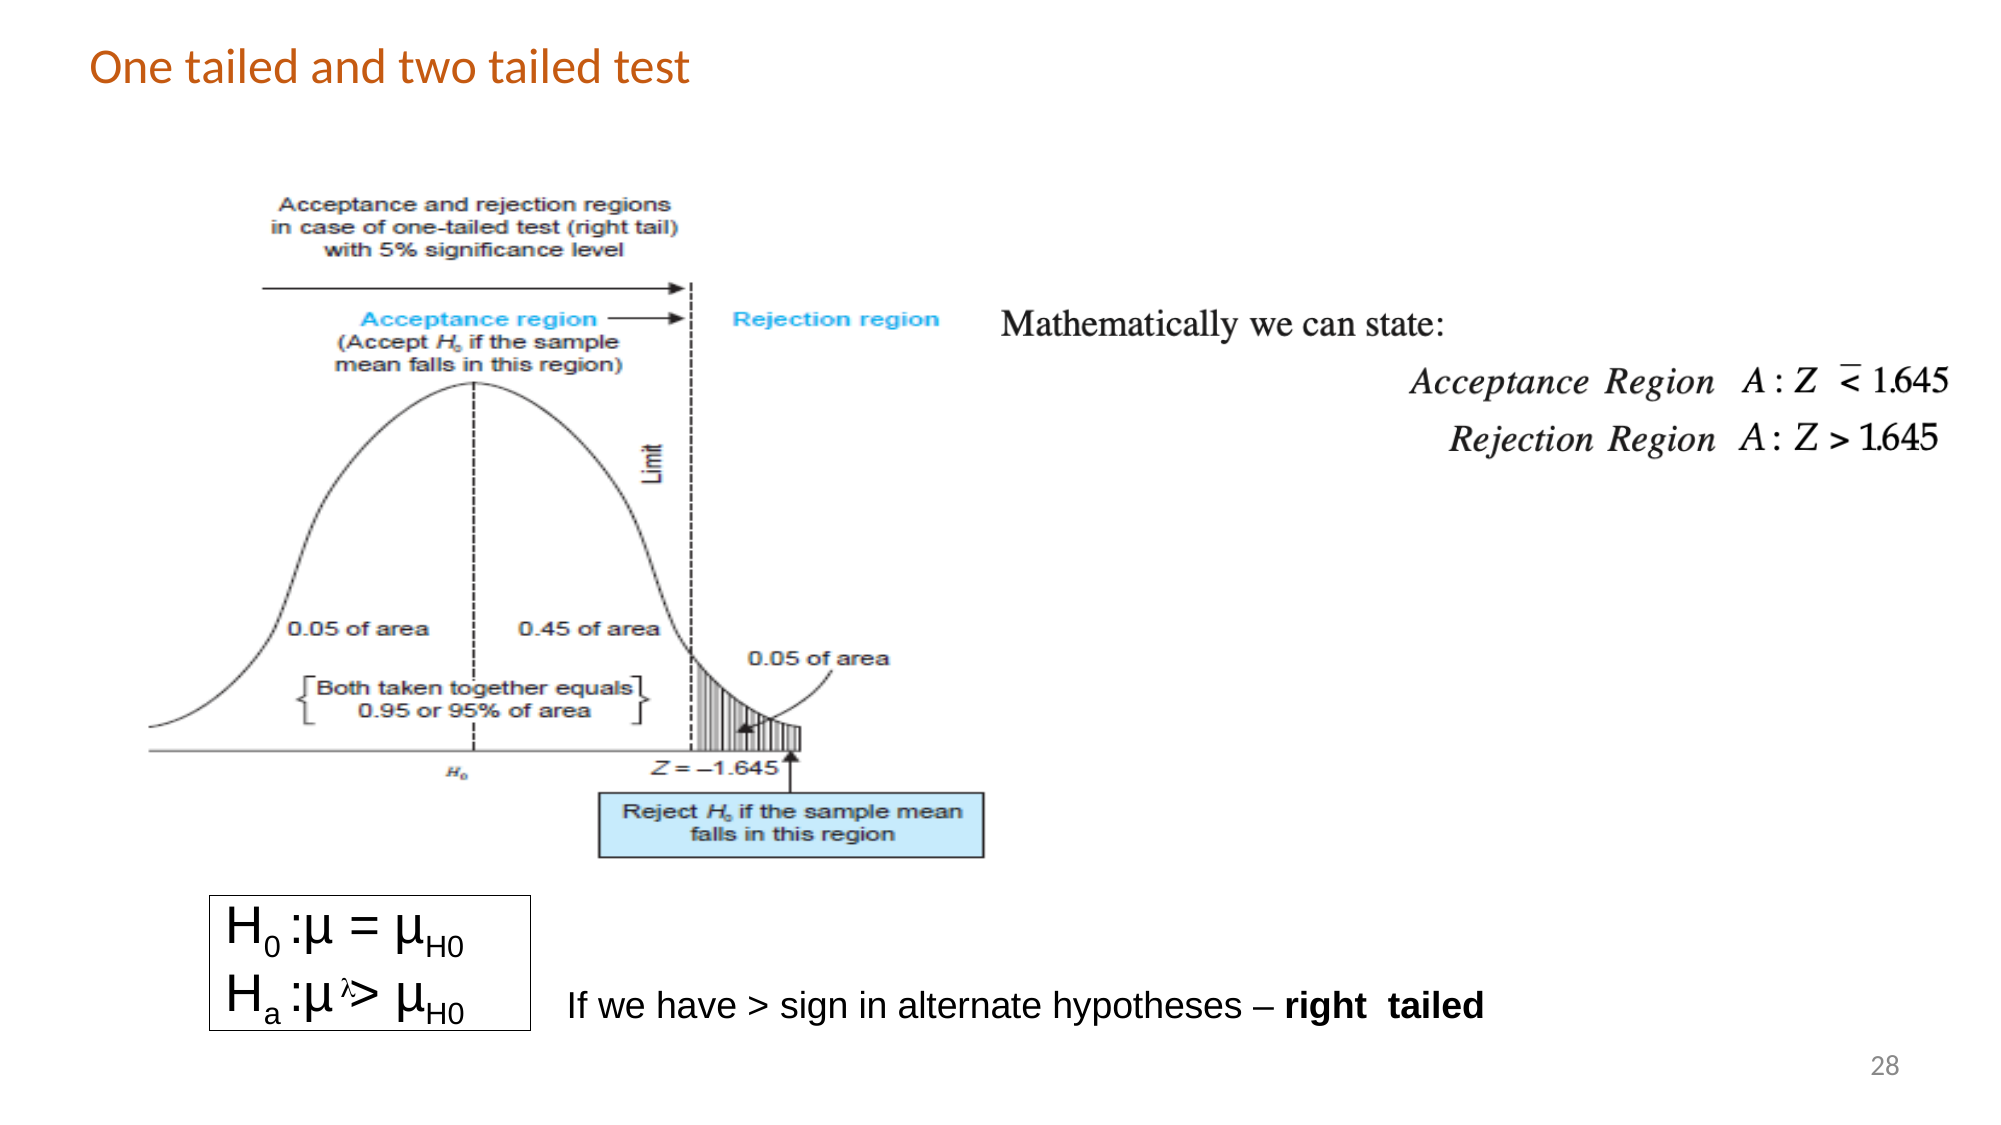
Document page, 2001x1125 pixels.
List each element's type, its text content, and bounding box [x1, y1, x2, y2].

text_box H0 :µ = µH0 Ha :µ > µH0 [209, 895, 531, 1031]
text_box If we have > sign in alternate hypotheses – right tailed [549, 973, 1550, 1034]
picture [106, 182, 2000, 869]
text_box 28 [1440, 1046, 1900, 1103]
text_box One tailed and two tailed test [87, 31, 1164, 233]
